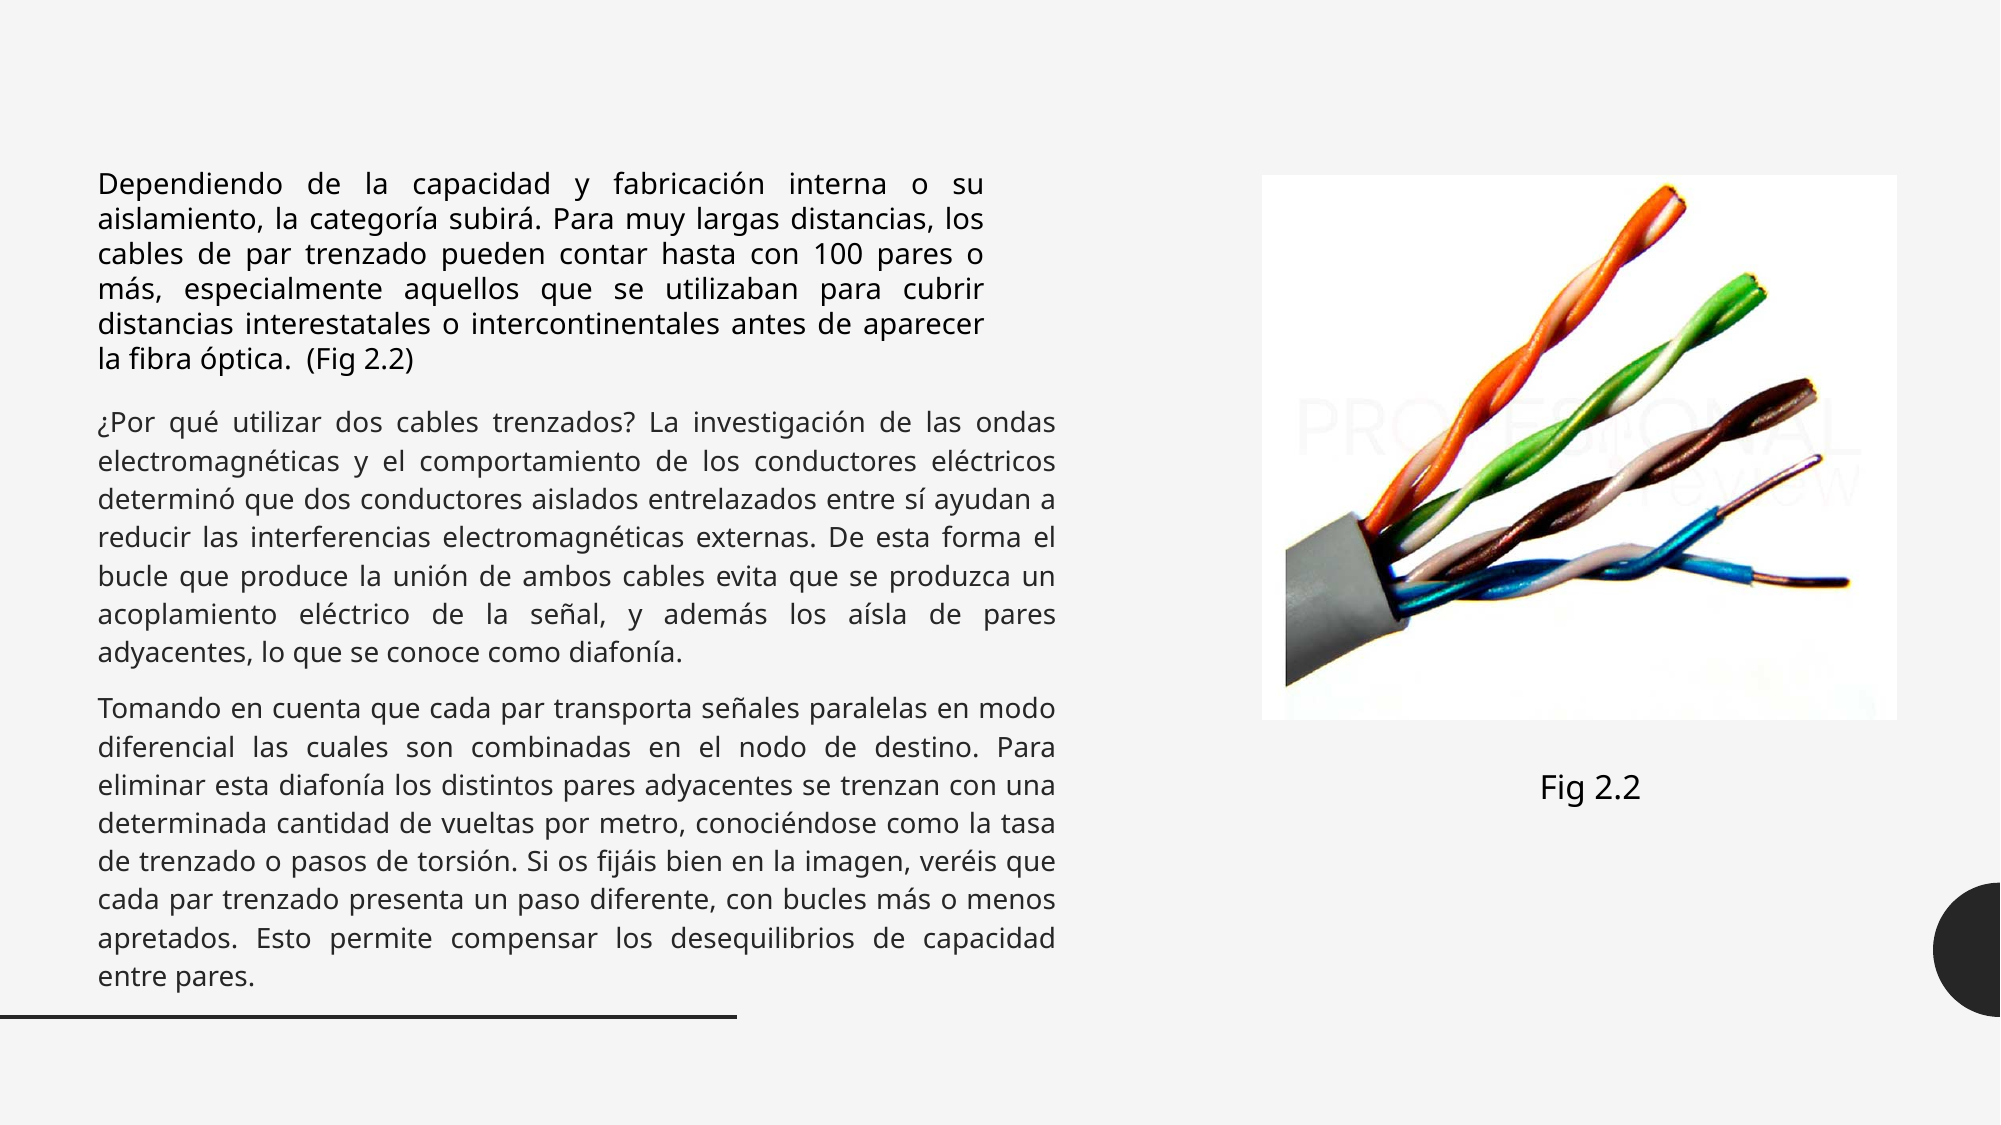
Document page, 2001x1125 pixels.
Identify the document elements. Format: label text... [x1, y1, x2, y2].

picture [1262, 175, 1897, 720]
text_box Fig 2.2 [1524, 759, 1699, 814]
text_box Dependiendo de la capacidad y fabricación interna o su aislamiento, la categoría subirá. Para muy largas distancias, los cables de par trenzado pueden contar hasta con 100 pares o más, especialmente aquellos que se utilizaban para cubrir distancias interestatales o intercontinentales antes de aparecer la fibra óptica. (Fig 2.2) [82, 158, 1000, 428]
text_box ¿Por qué utilizar dos cables trenzados? La investigación de las ondas electromagnéticas y el comportamiento de los conductores eléctricos determinó que dos conductores aislados entrelazados entre sí ayudan a reducir las interferencias electromagnéticas externas. De esta forma el bucle que produce la unión de ambos cables evita que se produzca un acoplamiento eléctrico de la señal, y además los aísla de pares adyacentes, lo que se conoce como diafonía. Tomando en cuenta que cada par transporta señales paralelas en modo diferencial las cuales son combinadas en el nodo de destino. Para eliminar esta diafonía los distintos pares adyacentes se trenzan con una determinada cantidad de vueltas por metro, conociéndose como la tasa de trenzado o pasos de torsión. Si os fijáis bien en la imagen, veréis que cada par trenzado presenta un paso diferente, con bucles más o menos apretados. Esto permite compensar los desequilibrios de capacidad entre pares. [82, 395, 1072, 1005]
